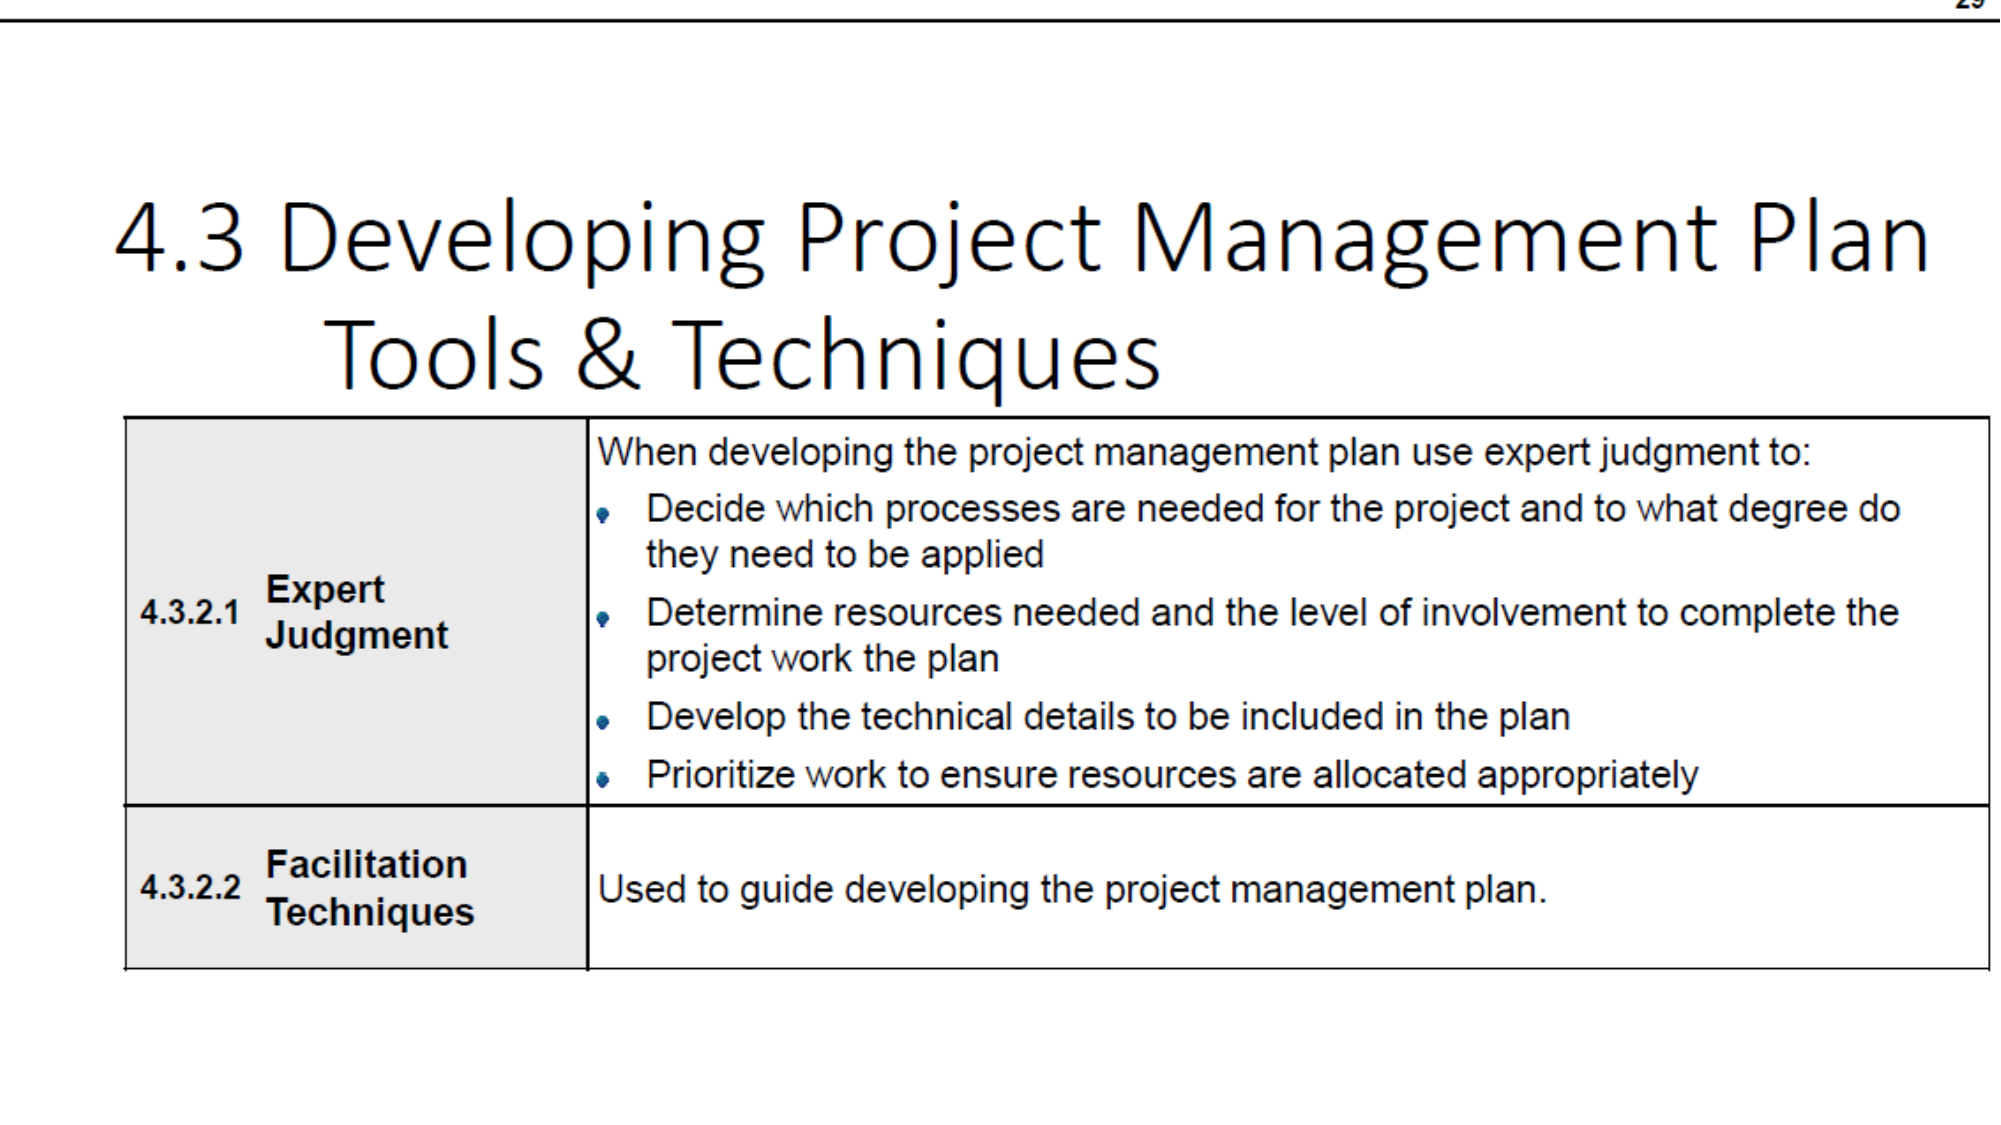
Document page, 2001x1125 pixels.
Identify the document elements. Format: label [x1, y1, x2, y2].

list [0, 0, 2000, 1125]
